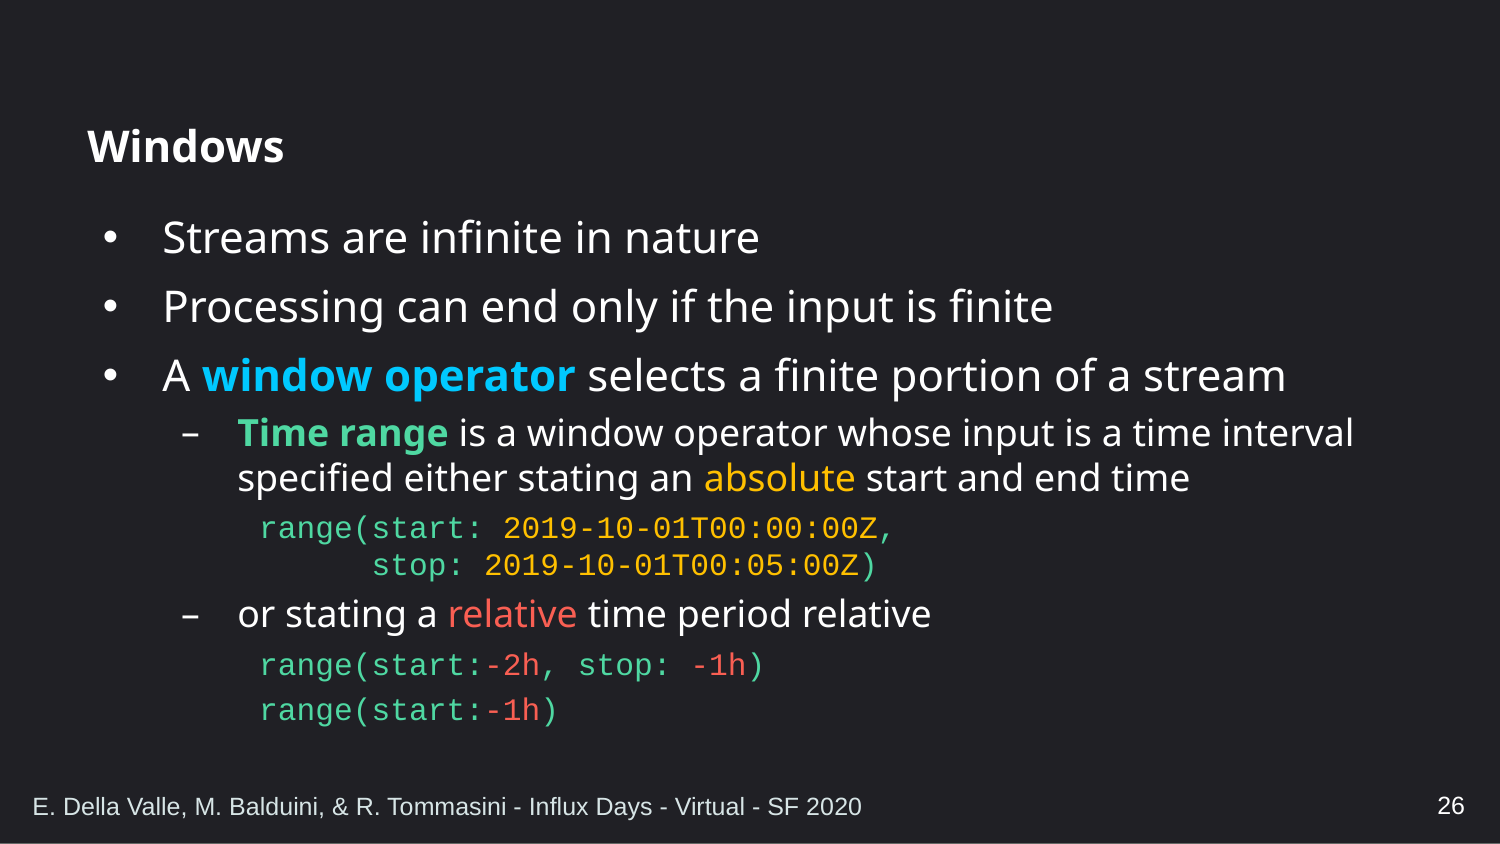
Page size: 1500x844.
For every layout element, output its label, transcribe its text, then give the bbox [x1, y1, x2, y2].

list Streams are infinite in nature Processing can end only if the input is finite A window operator selects a finite portion of a stream Time range is a window operator whose input is a time interval specified either stating an absolute start and end time range(start: 2019-10-01T00:00:00Z, stop: 2019-10-01T00:05:00Z) or stating a relative time period relative range(start:-2h, stop: -1h) range(start:-1h) [76, 204, 1423, 761]
title Windows [76, 99, 1423, 196]
slide_number 26 [1142, 782, 1481, 828]
footer E. Della Valle, M. Balduini, & R. Tommasini - Influx Days - Virtual - SF 2020 [17, 783, 1135, 828]
